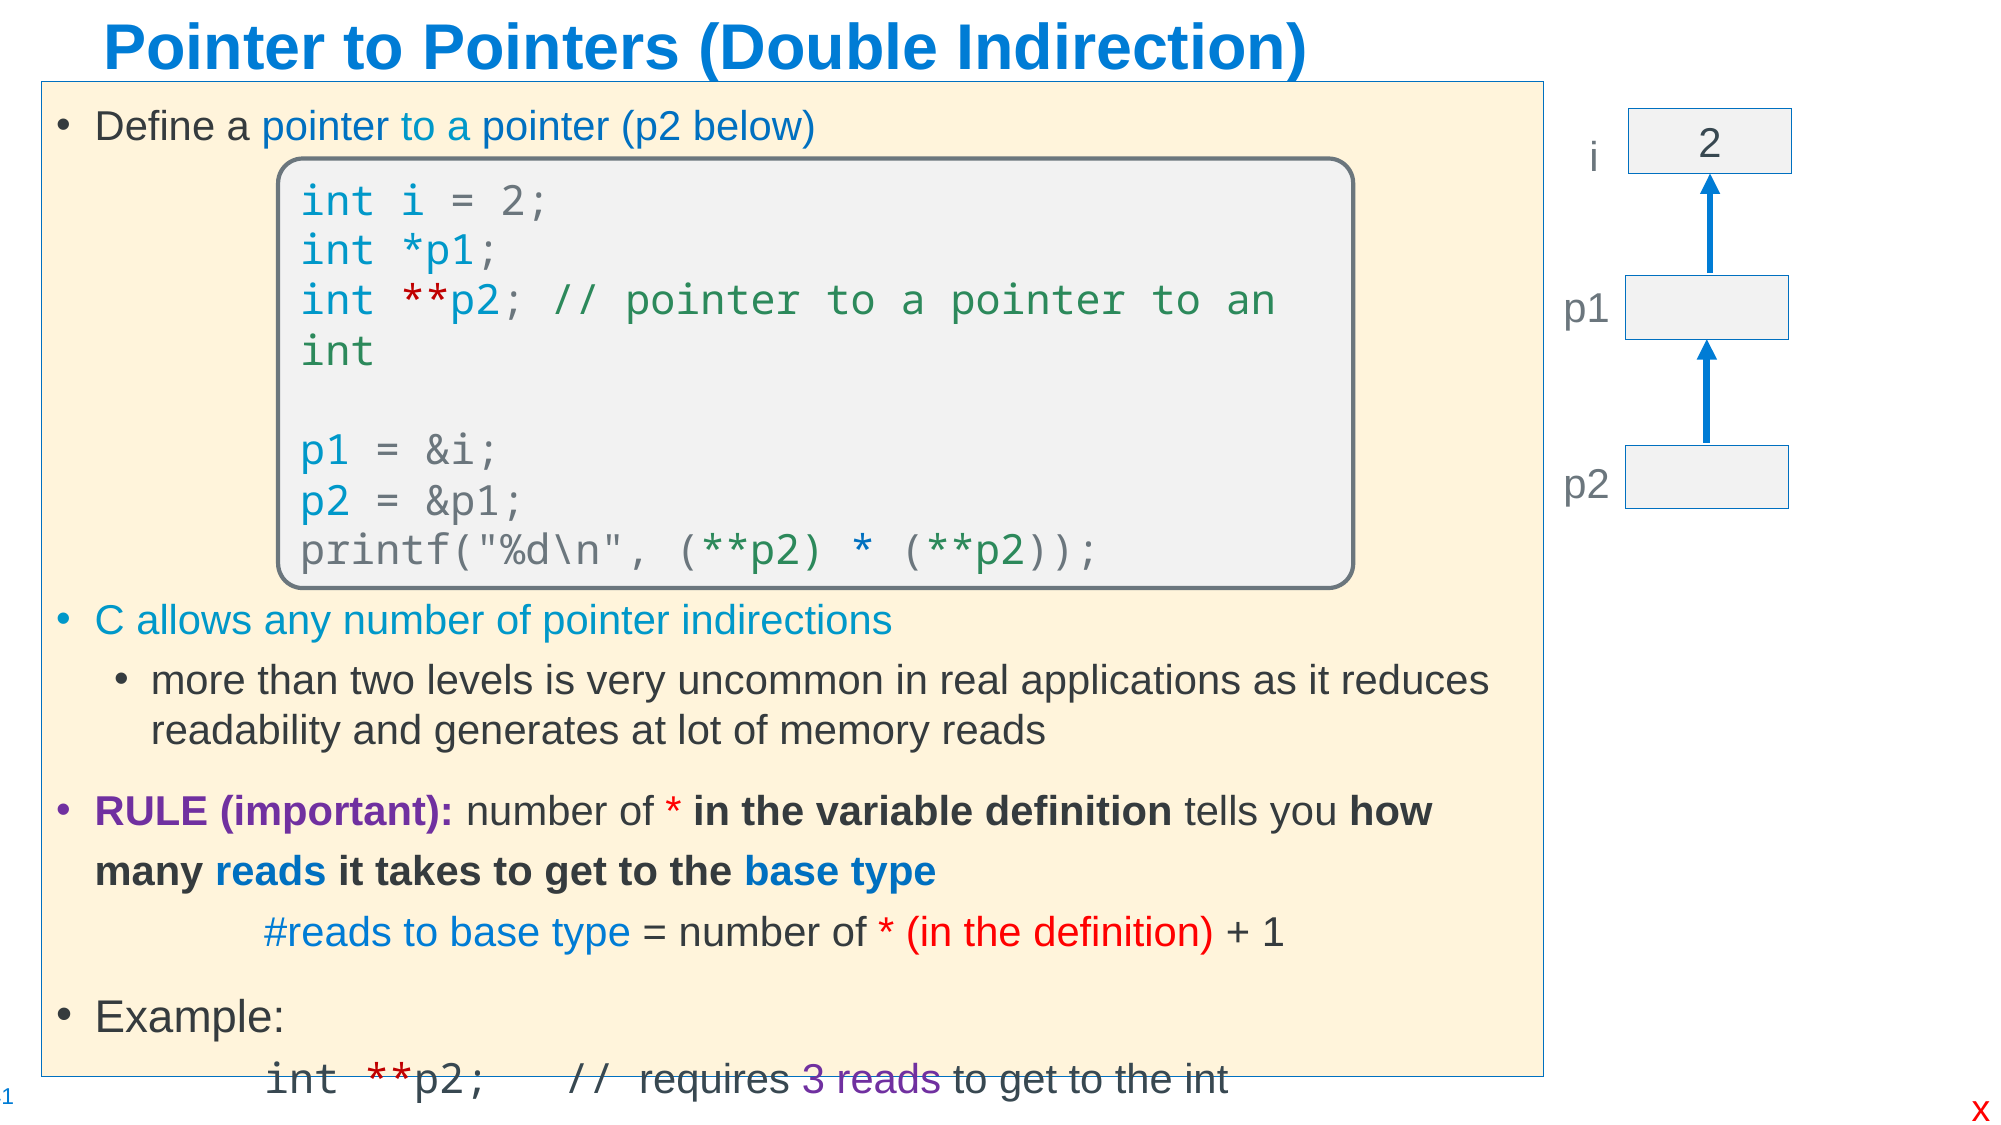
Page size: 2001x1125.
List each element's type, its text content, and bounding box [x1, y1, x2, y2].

list Define a pointer to a pointer (p2 below) C allows any number of pointer indirections more than two levels is very uncommon in real applications as it reduces readability and generates at lot of memory reads RULE (important): number of * in the variable definition tells you how many reads it takes to get to the base type #reads to base type = number of * (in the definition) + 1 Example: int **p2; // requires 3 reads to get to the int [41, 81, 1544, 1077]
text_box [1548, 340, 1789, 516]
text_box x [1956, 1076, 2000, 1125]
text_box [1548, 174, 1789, 340]
text_box int i = 2; int *p1; int **p2; // pointer to a pointer to an int p1 = &i; p2 = &p1; printf("%d\n", (**p2) * (**p2)); [278, 158, 1354, 589]
title Pointer to Pointers (Double Indirection) [88, 13, 1909, 91]
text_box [1574, 108, 1792, 188]
